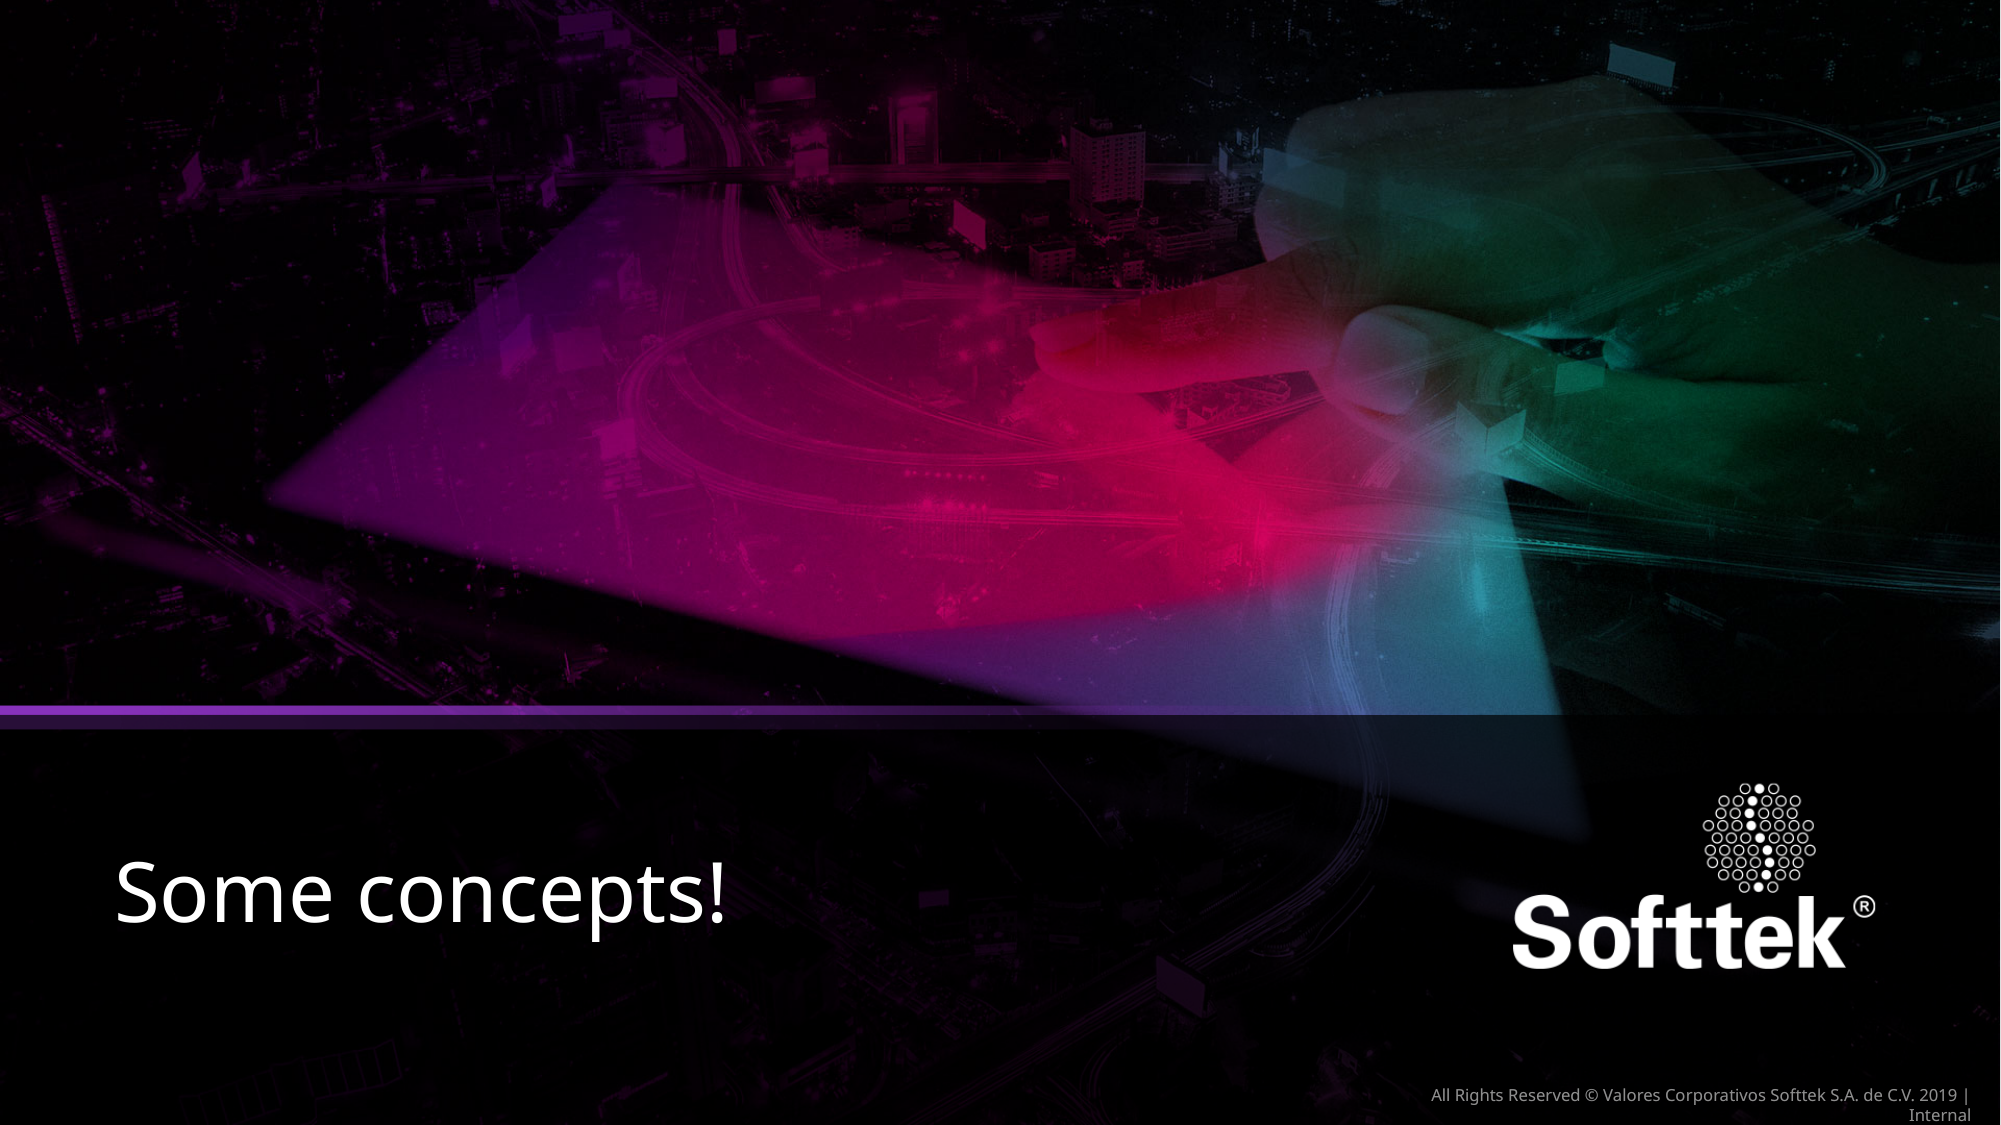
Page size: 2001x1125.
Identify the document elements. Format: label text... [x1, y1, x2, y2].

picture [0, 0, 2001, 1125]
title Some concepts! [99, 733, 1453, 949]
